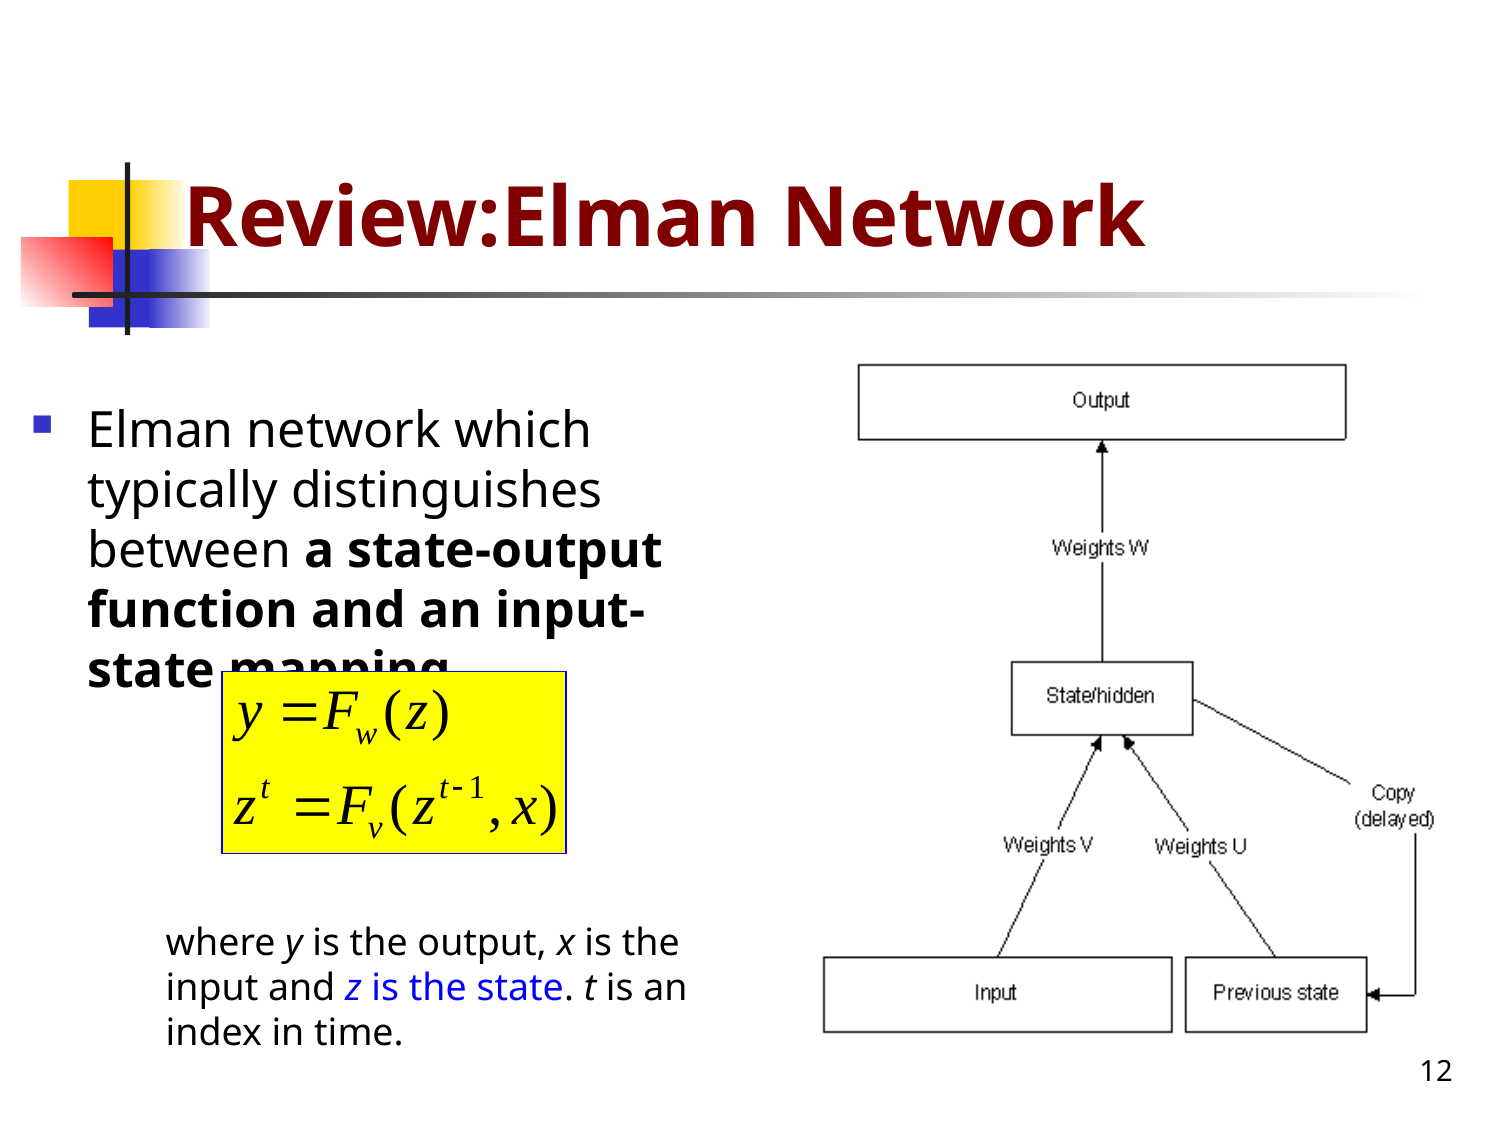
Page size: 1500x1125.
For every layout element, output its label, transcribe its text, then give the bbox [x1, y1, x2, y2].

title Review:Elman Network [168, 31, 1447, 271]
list Elman network which typically distinguishes between a state-output function and an input-state mapping. [16, 390, 773, 670]
picture [820, 361, 1441, 1036]
text_box where y is the output, x is the input and z is the state. t is an index in time. [150, 911, 705, 1061]
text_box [222, 671, 566, 853]
slide_number 12 [1154, 1023, 1468, 1100]
